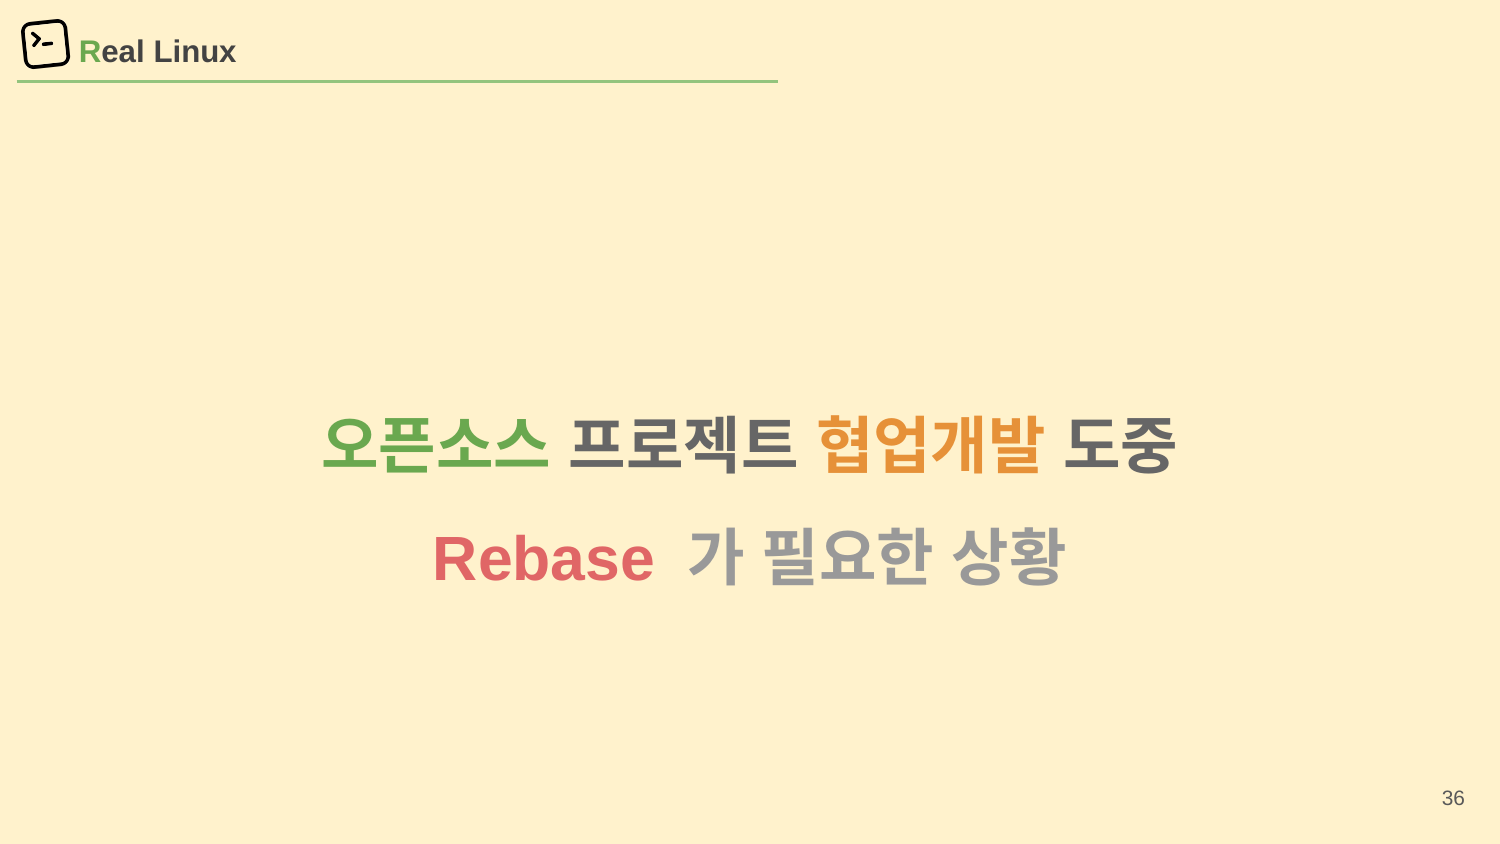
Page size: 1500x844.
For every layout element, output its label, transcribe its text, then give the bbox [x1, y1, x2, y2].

slide_number ‹#› [1389, 764, 1480, 830]
text_box 오픈소스 프로젝트 협업개발 도중 Rebase 가 필요한 상황 [0, 353, 1500, 581]
text_box Real Linux [63, 16, 272, 80]
picture [21, 18, 71, 70]
